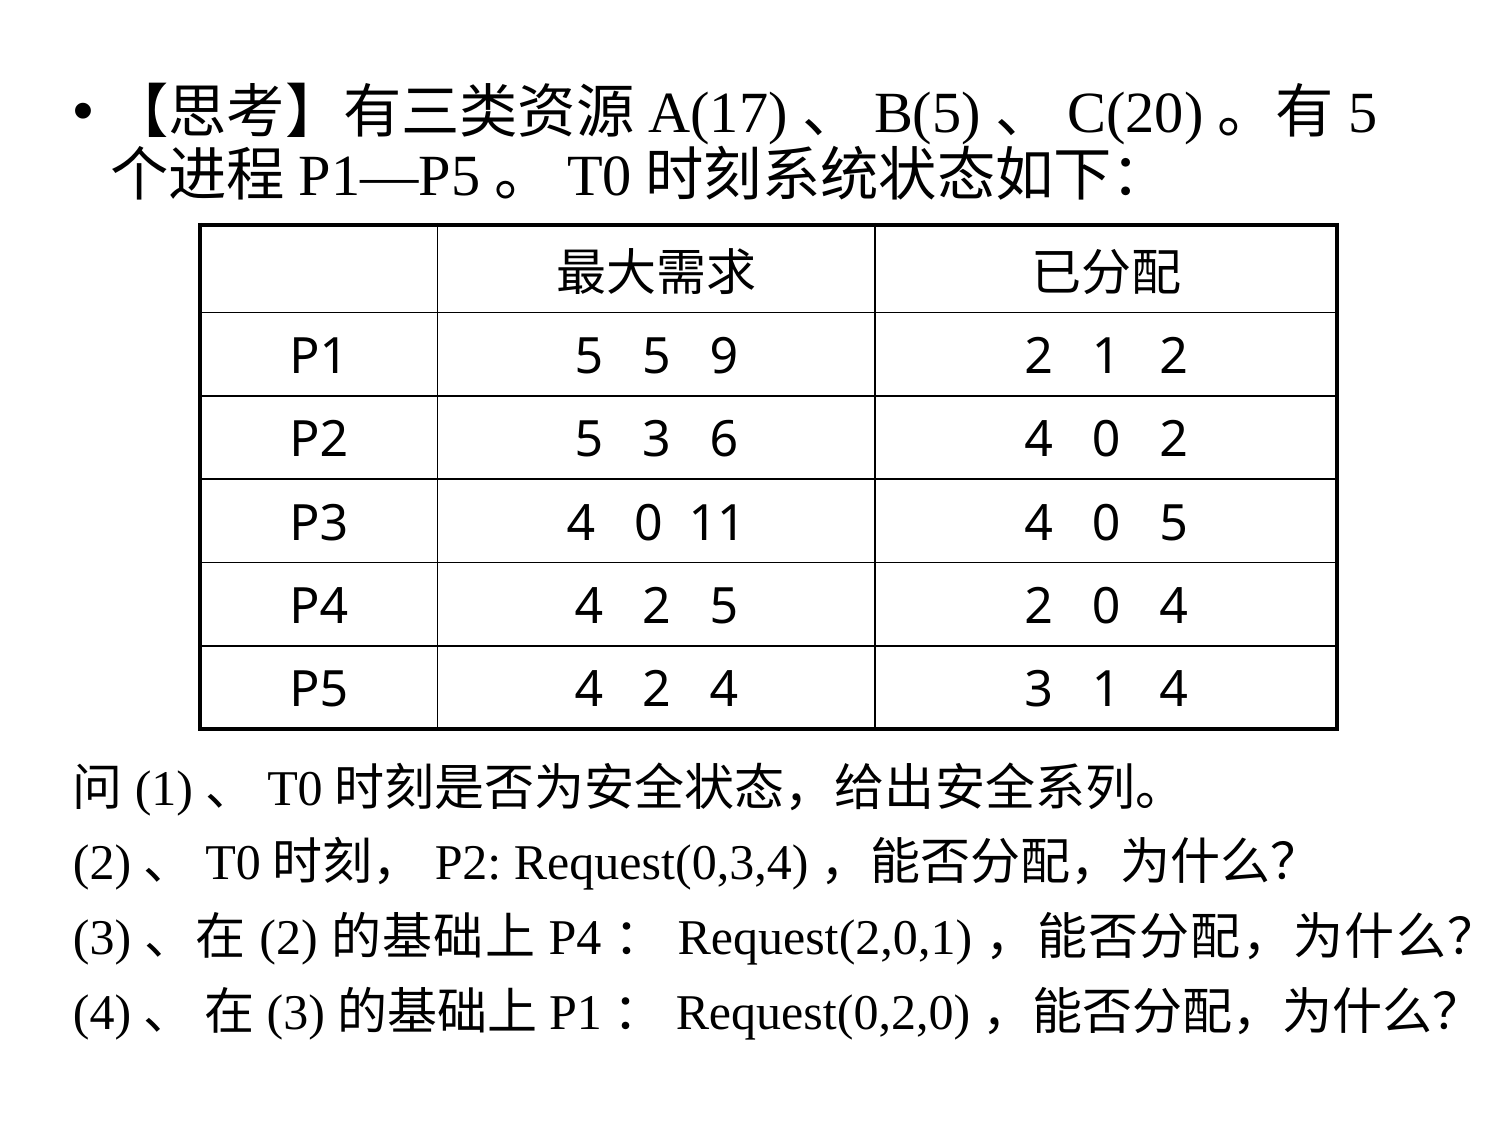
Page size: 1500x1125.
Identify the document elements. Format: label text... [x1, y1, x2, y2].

table_cell P5 [202, 647, 437, 727]
table_header [202, 227, 437, 312]
table_header 已分配 [876, 227, 1335, 312]
table_cell P4 [202, 563, 437, 645]
table_cell P3 [202, 480, 437, 562]
table_cell 5 5 9 [438, 313, 874, 395]
table_cell 4 2 4 [438, 647, 874, 727]
table_cell 4 0 5 [876, 480, 1335, 562]
table_cell 2 0 4 [876, 563, 1335, 645]
table_header 最大需求 [438, 227, 874, 312]
table_cell 4 0 11 [438, 480, 874, 562]
table_cell 3 1 4 [876, 647, 1335, 727]
table_cell P2 [202, 397, 437, 478]
table_cell 4 0 2 [876, 397, 1335, 478]
table_cell 5 3 6 [438, 397, 874, 478]
list 【思考】有三类资源A(17)、B(5)、C(20)。有5个进程P1—P5。T0时刻系统状态如下： 问(1)、T0时刻是否为安全状态，给出安全系列。 (2)、T0时刻，P2: Request(0,3,4)，能否分配，为什么？ (3)、在(2)的基础上P4：Request(2,0,1)，能否分配，为什么？ (4)、 在(3)的基础上P1：Request(0,2,0)，能否分配，为什么？ [57, 75, 1463, 1075]
table_cell 4 2 5 [438, 563, 874, 645]
table_cell 2 1 2 [876, 313, 1335, 395]
table_cell P1 [202, 313, 437, 395]
